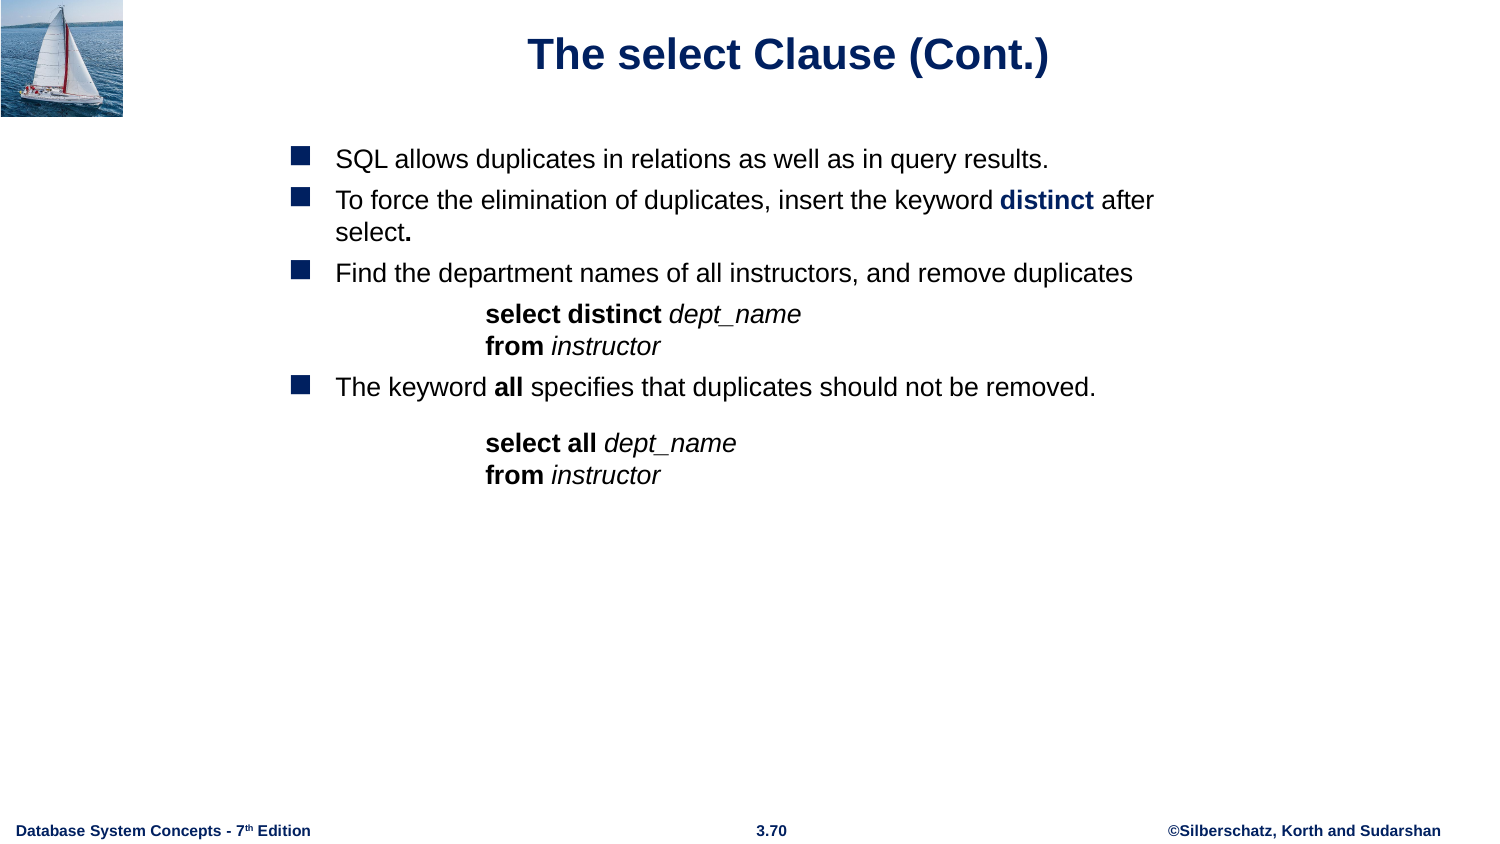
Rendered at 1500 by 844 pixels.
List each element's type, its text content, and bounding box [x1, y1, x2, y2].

title The select Clause (Cont.) [125, 14, 1452, 90]
list SQL allows duplicates in relations as well as in query results. To force the elimination of duplicates, insert the keyword distinct after select. Find the department names of all instructors, and remove duplicates select distinct dept_name from instructor The keyword all specifies that duplicates should not be removed. select all dept_name from instructor [282, 136, 1216, 737]
picture [0, 0, 123, 117]
